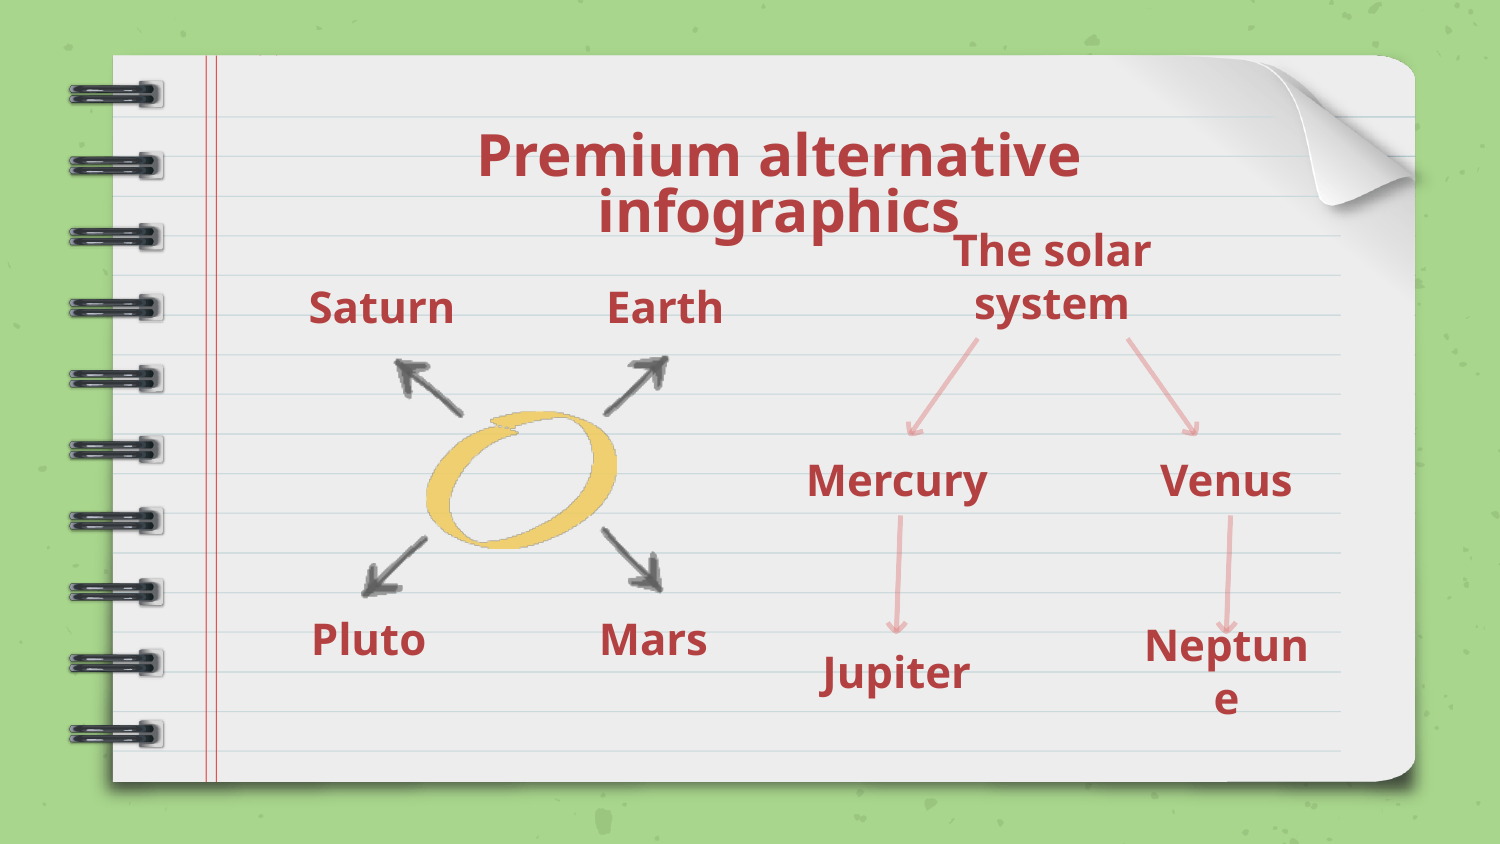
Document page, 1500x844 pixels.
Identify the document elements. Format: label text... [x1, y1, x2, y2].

text_box Mars [546, 603, 761, 673]
text_box Saturn [274, 271, 490, 341]
text_box Mercury [789, 444, 1004, 514]
text_box Venus [1119, 444, 1334, 514]
text_box Jupiter [789, 636, 1004, 706]
text_box The solar system [881, 220, 1223, 331]
picture [63, 22, 1437, 822]
title Premium alternative infographics [292, 116, 1266, 217]
text_box Pluto [261, 603, 476, 673]
text_box Neptune [1119, 636, 1334, 706]
text_box Earth [557, 271, 773, 341]
